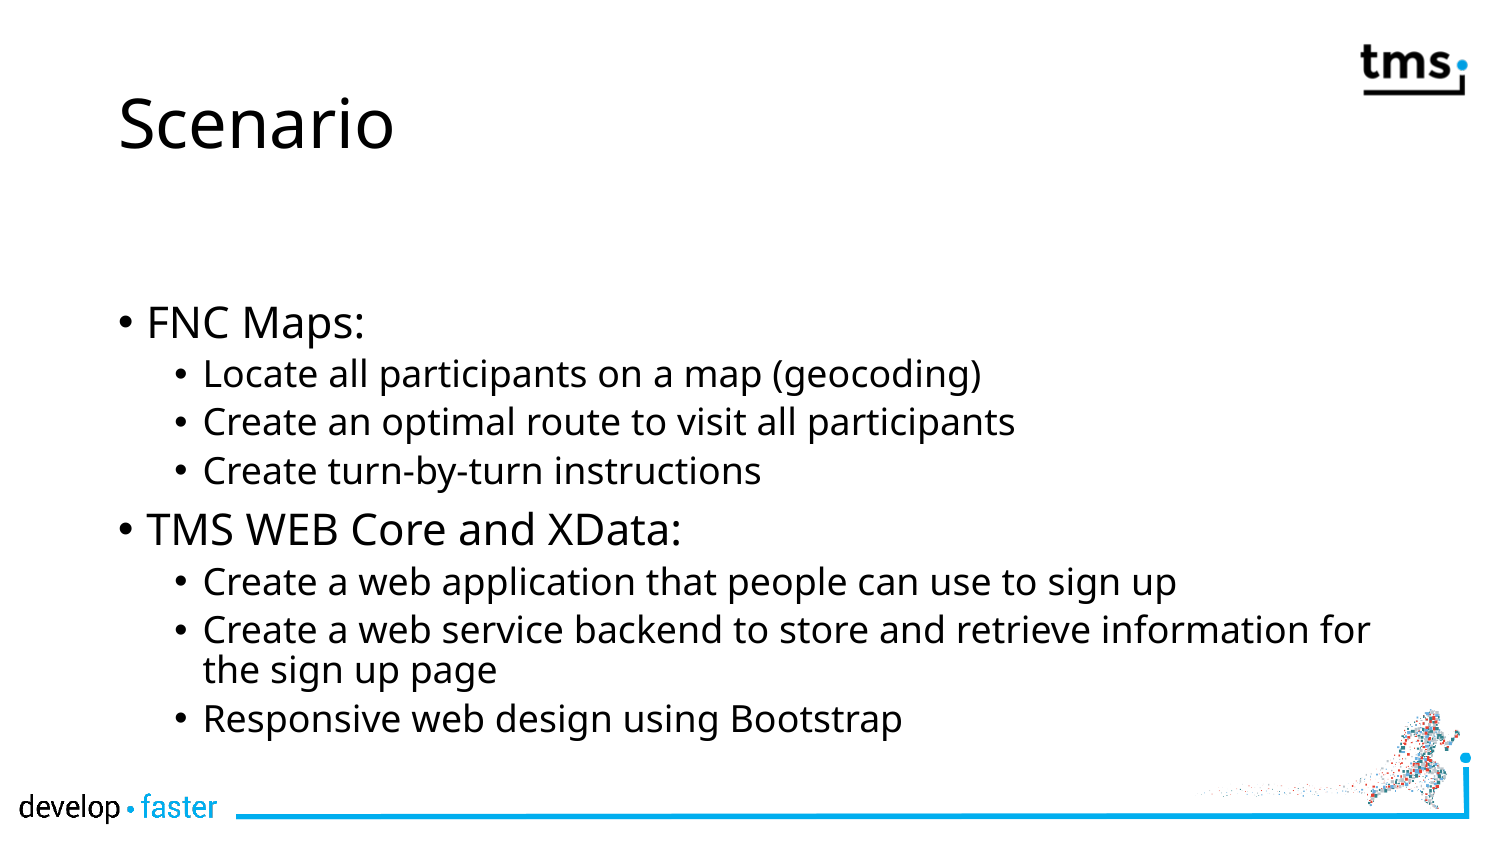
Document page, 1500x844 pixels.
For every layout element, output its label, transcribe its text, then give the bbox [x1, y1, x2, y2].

picture [17, 700, 1489, 829]
title Scenario [103, 44, 1397, 208]
picture [1340, 28, 1488, 112]
list FNC Maps: Locate all participants on a map (geocoding) Create an optimal route to visit all participants Create turn-by-turn instructions TMS WEB Core and XData: Create a web application that people can use to sign up Create a web service backend to store and retrieve information for the sign up page Responsive web design using Bootstrap [103, 224, 1397, 760]
